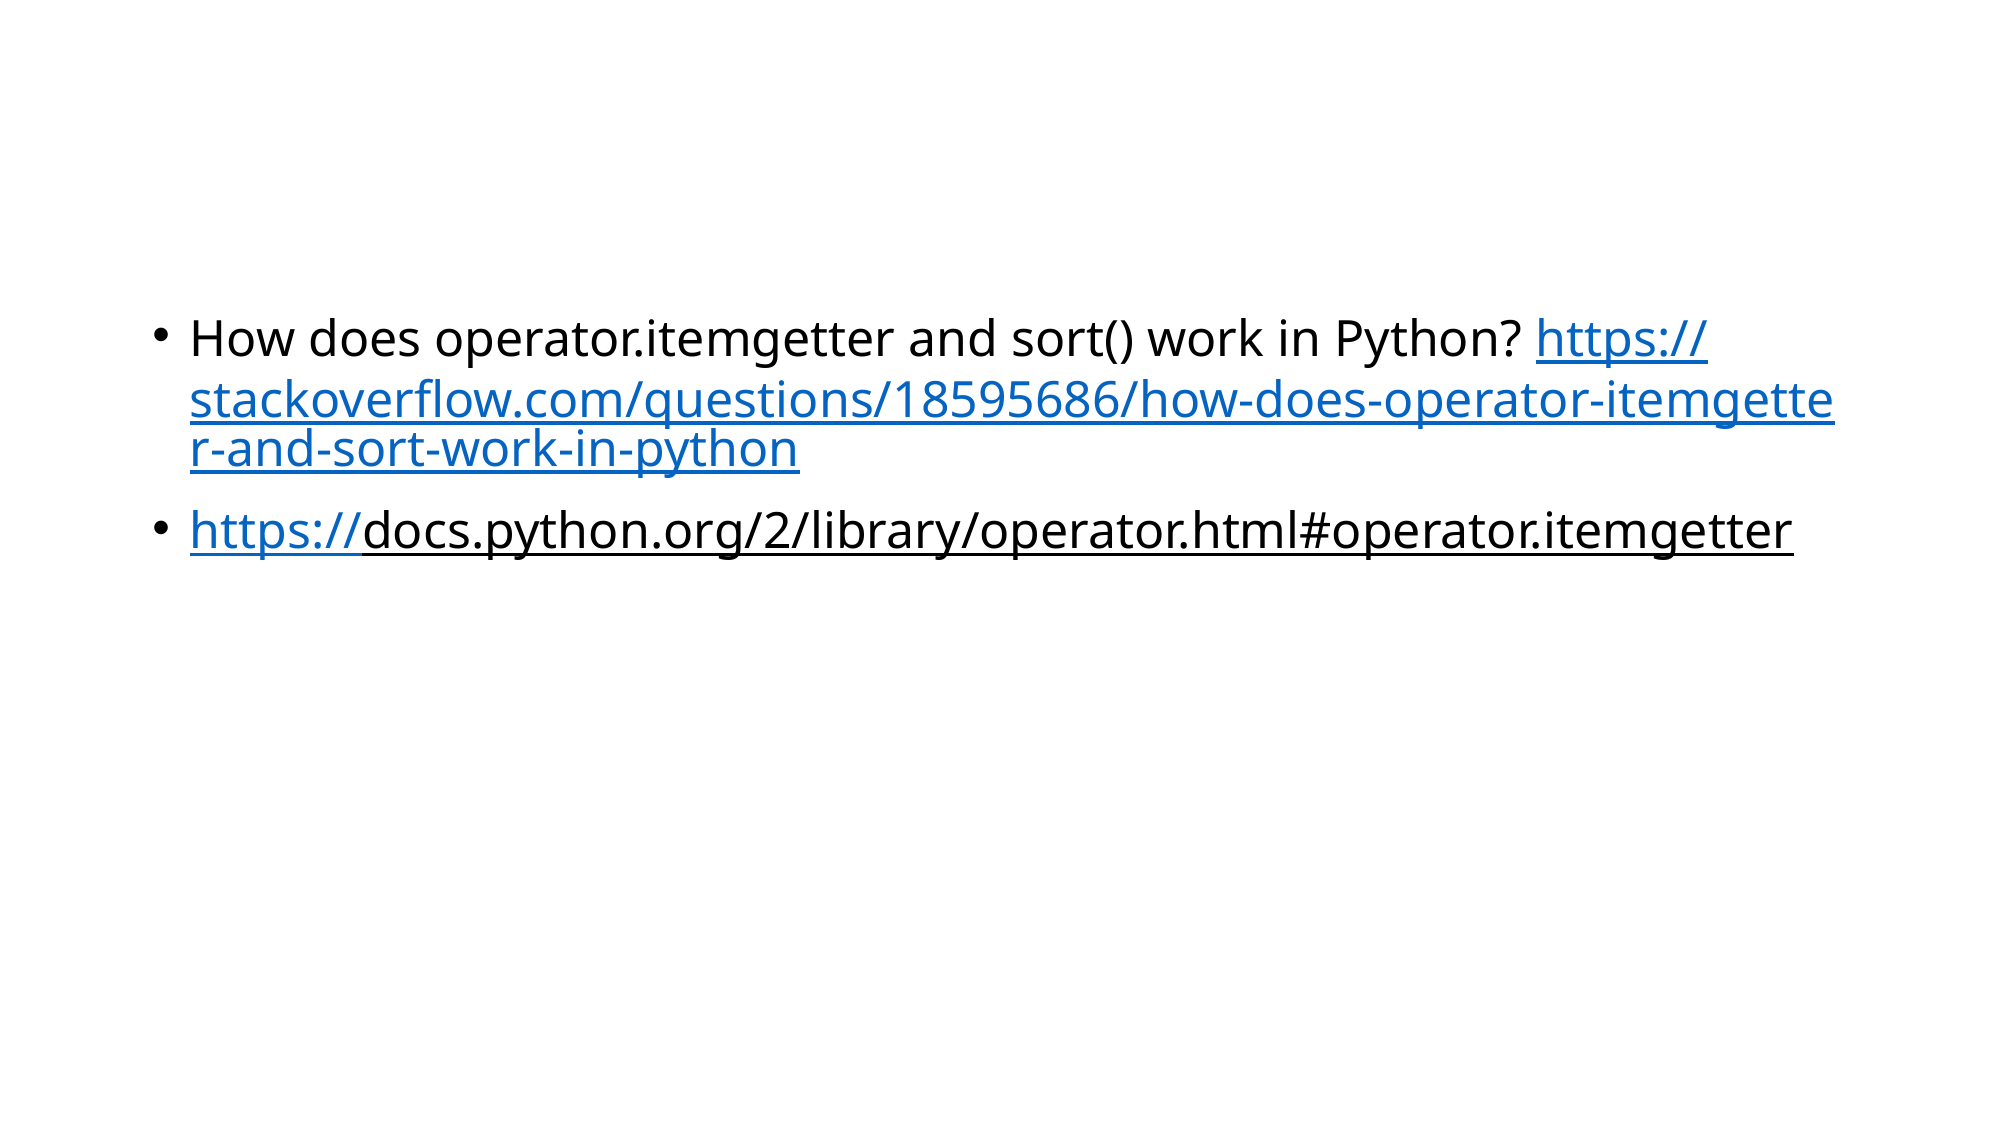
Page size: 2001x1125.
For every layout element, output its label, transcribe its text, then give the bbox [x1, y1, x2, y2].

list How does operator.itemgetter and sort() work in Python? https://stackoverflow.com/questions/18595686/how-does-operator-itemgetter-and-sort-work-in-python https://docs.python.org/2/library/operator.html#operator.itemgetter [137, 299, 1863, 1014]
